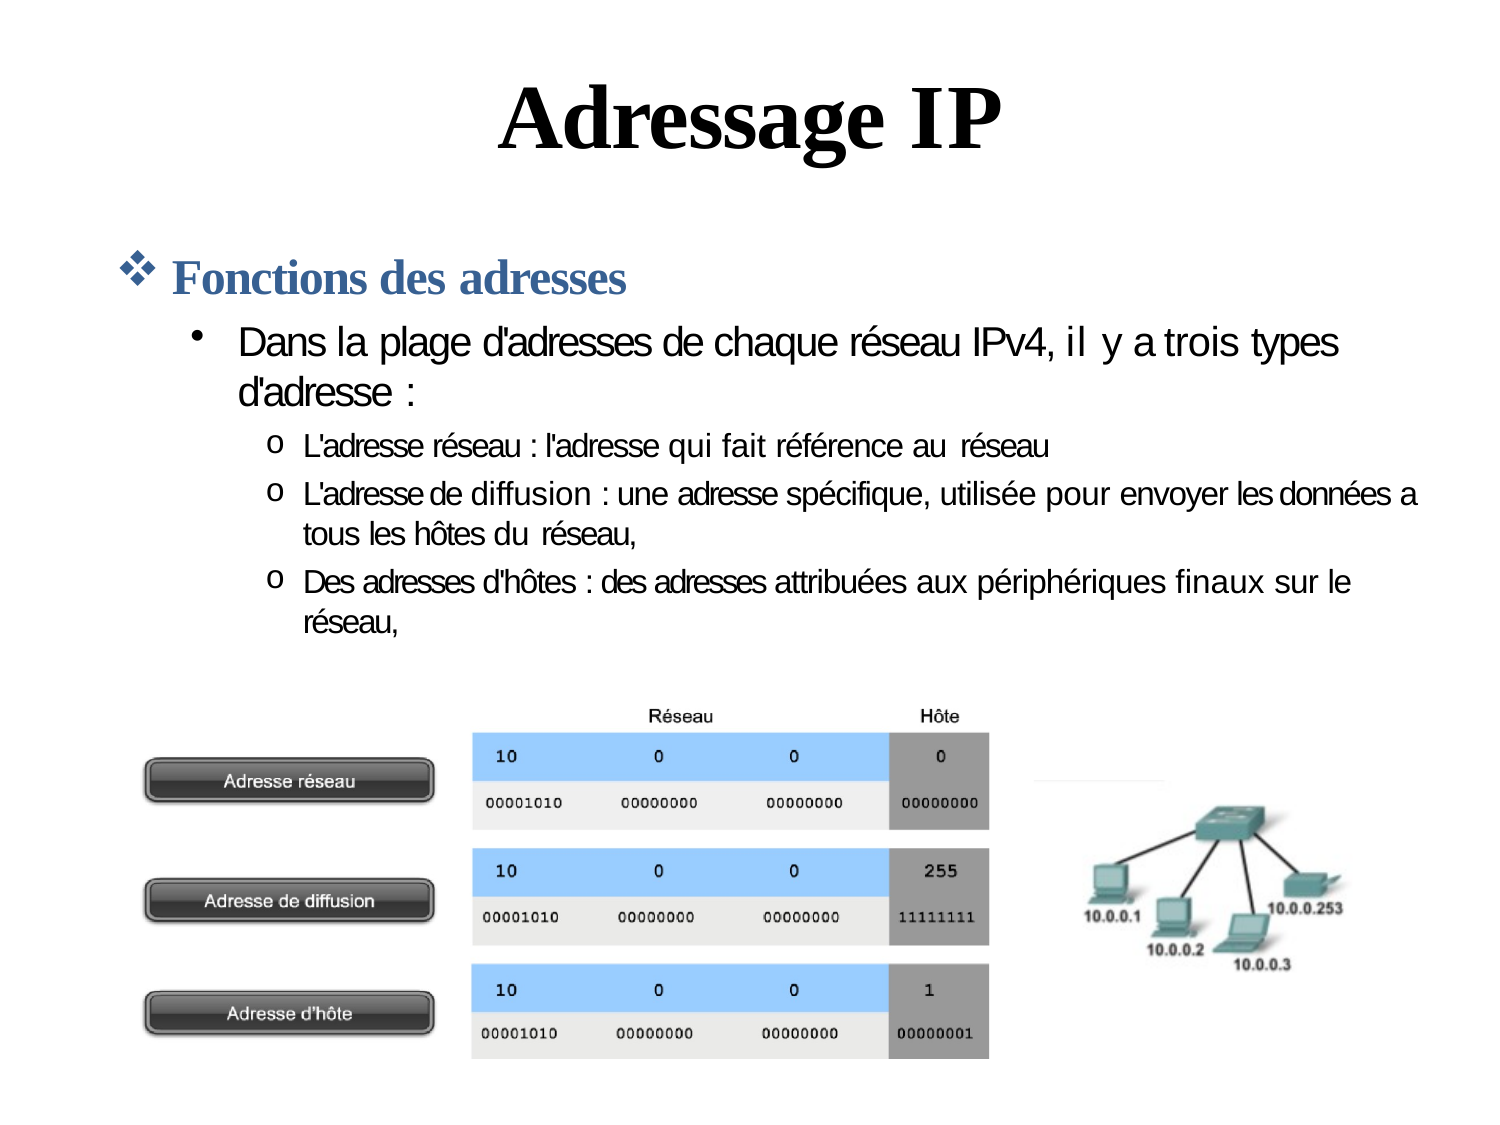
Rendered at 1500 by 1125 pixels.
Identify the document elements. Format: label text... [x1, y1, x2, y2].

text_box [140, 708, 990, 1059]
title Adressage IP [495, 54, 1005, 228]
text_box [1033, 780, 1353, 973]
text_box Fonctions des adresses Dans la plage d'adresses de chaque réseau IPv4, il y a trois types d'adresse : L'adresse réseau : l'adresse qui fait référence au réseau L'adresse de diffusion : une adresse spécifique, utilisée pour envoyer les données a tous les hôtes du réseau, Des adresses d'hôtes : des adresses attribuées aux périphériques finaux sur le réseau, [113, 228, 1426, 640]
